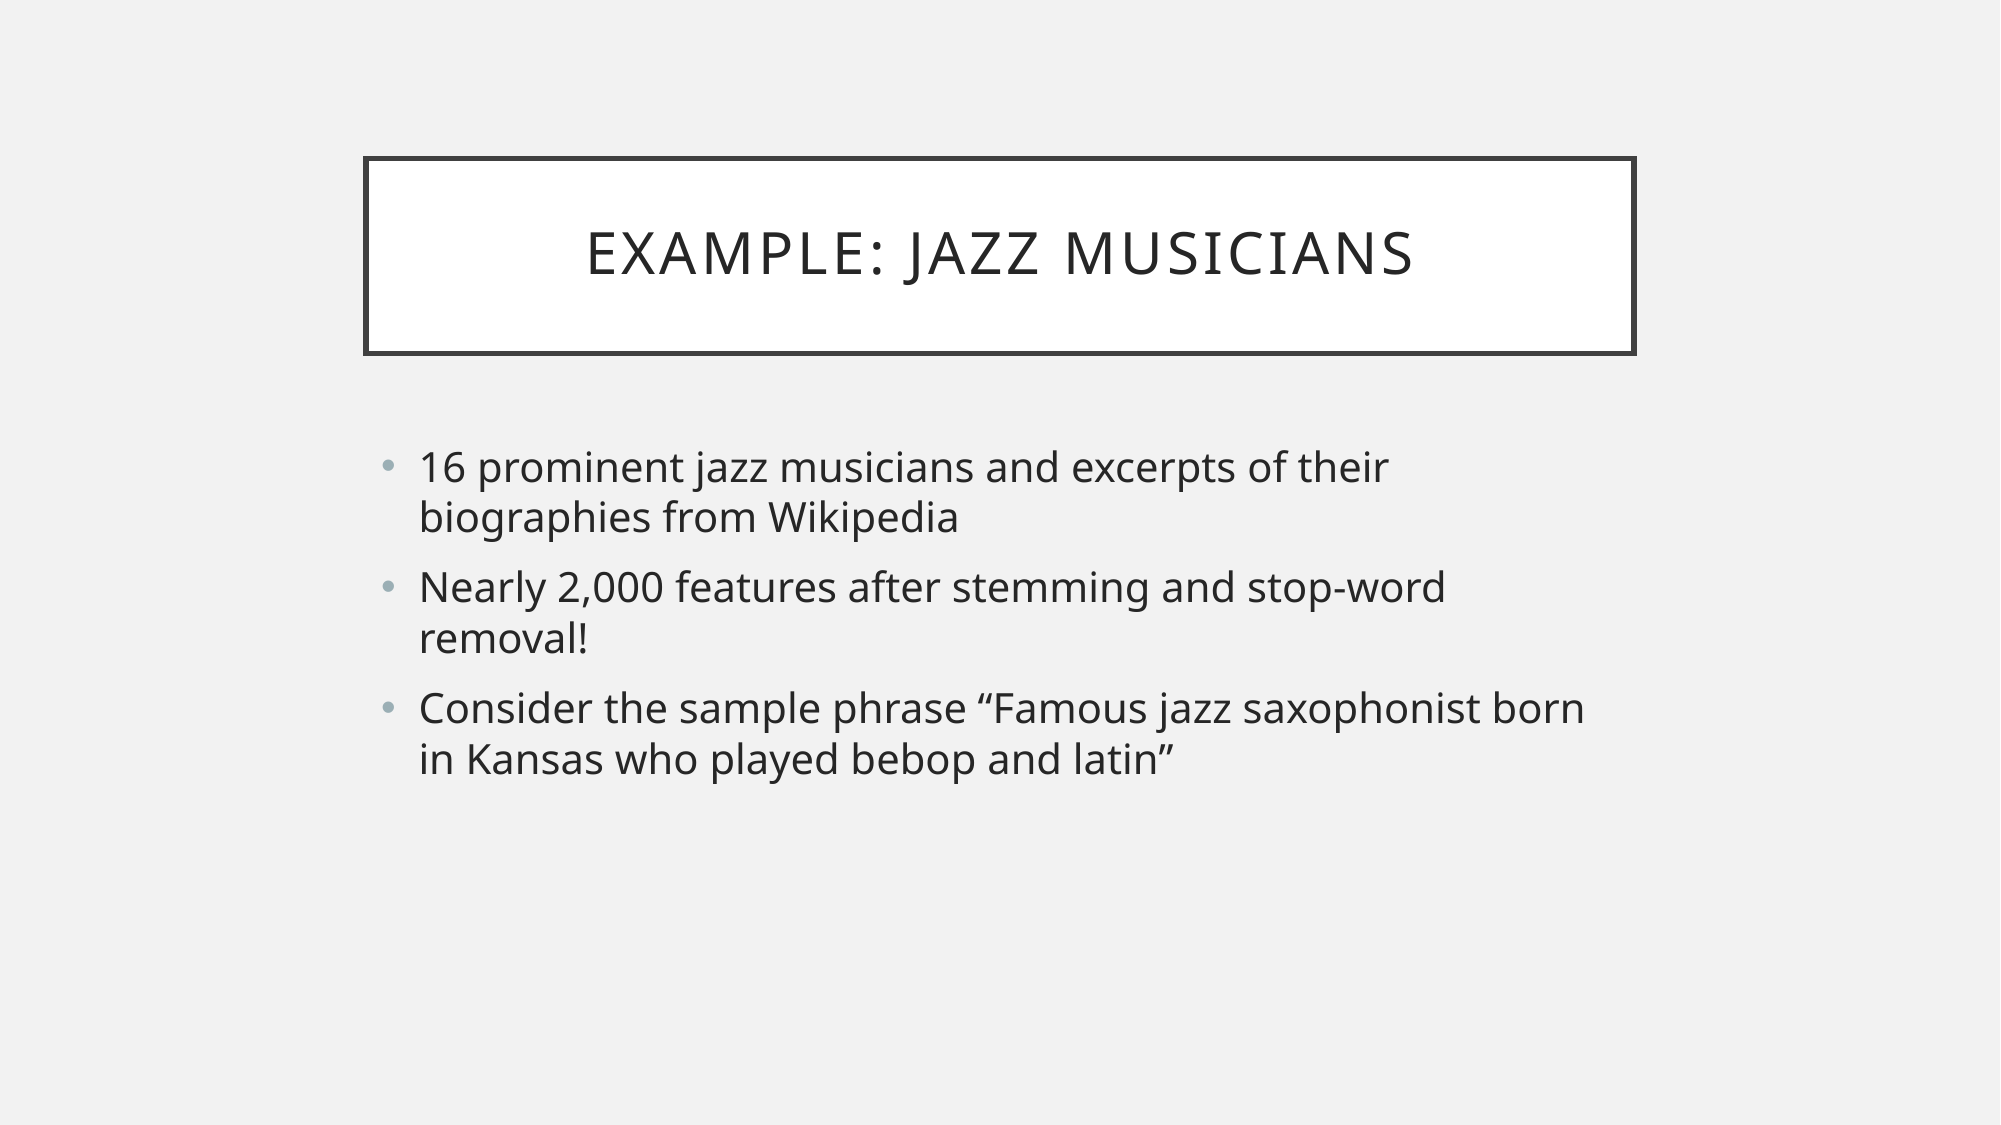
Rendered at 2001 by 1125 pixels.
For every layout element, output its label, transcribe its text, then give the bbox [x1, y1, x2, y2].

list 16 prominent jazz musicians and excerpts of their biographies from Wikipedia Nearly 2,000 features after stemming and stop-word removal! Consider the sample phrase “Famous jazz saxophonist born in Kansas who played bebop and latin” [366, 432, 1634, 942]
title Example: Jazz Musicians [363, 156, 1637, 356]
